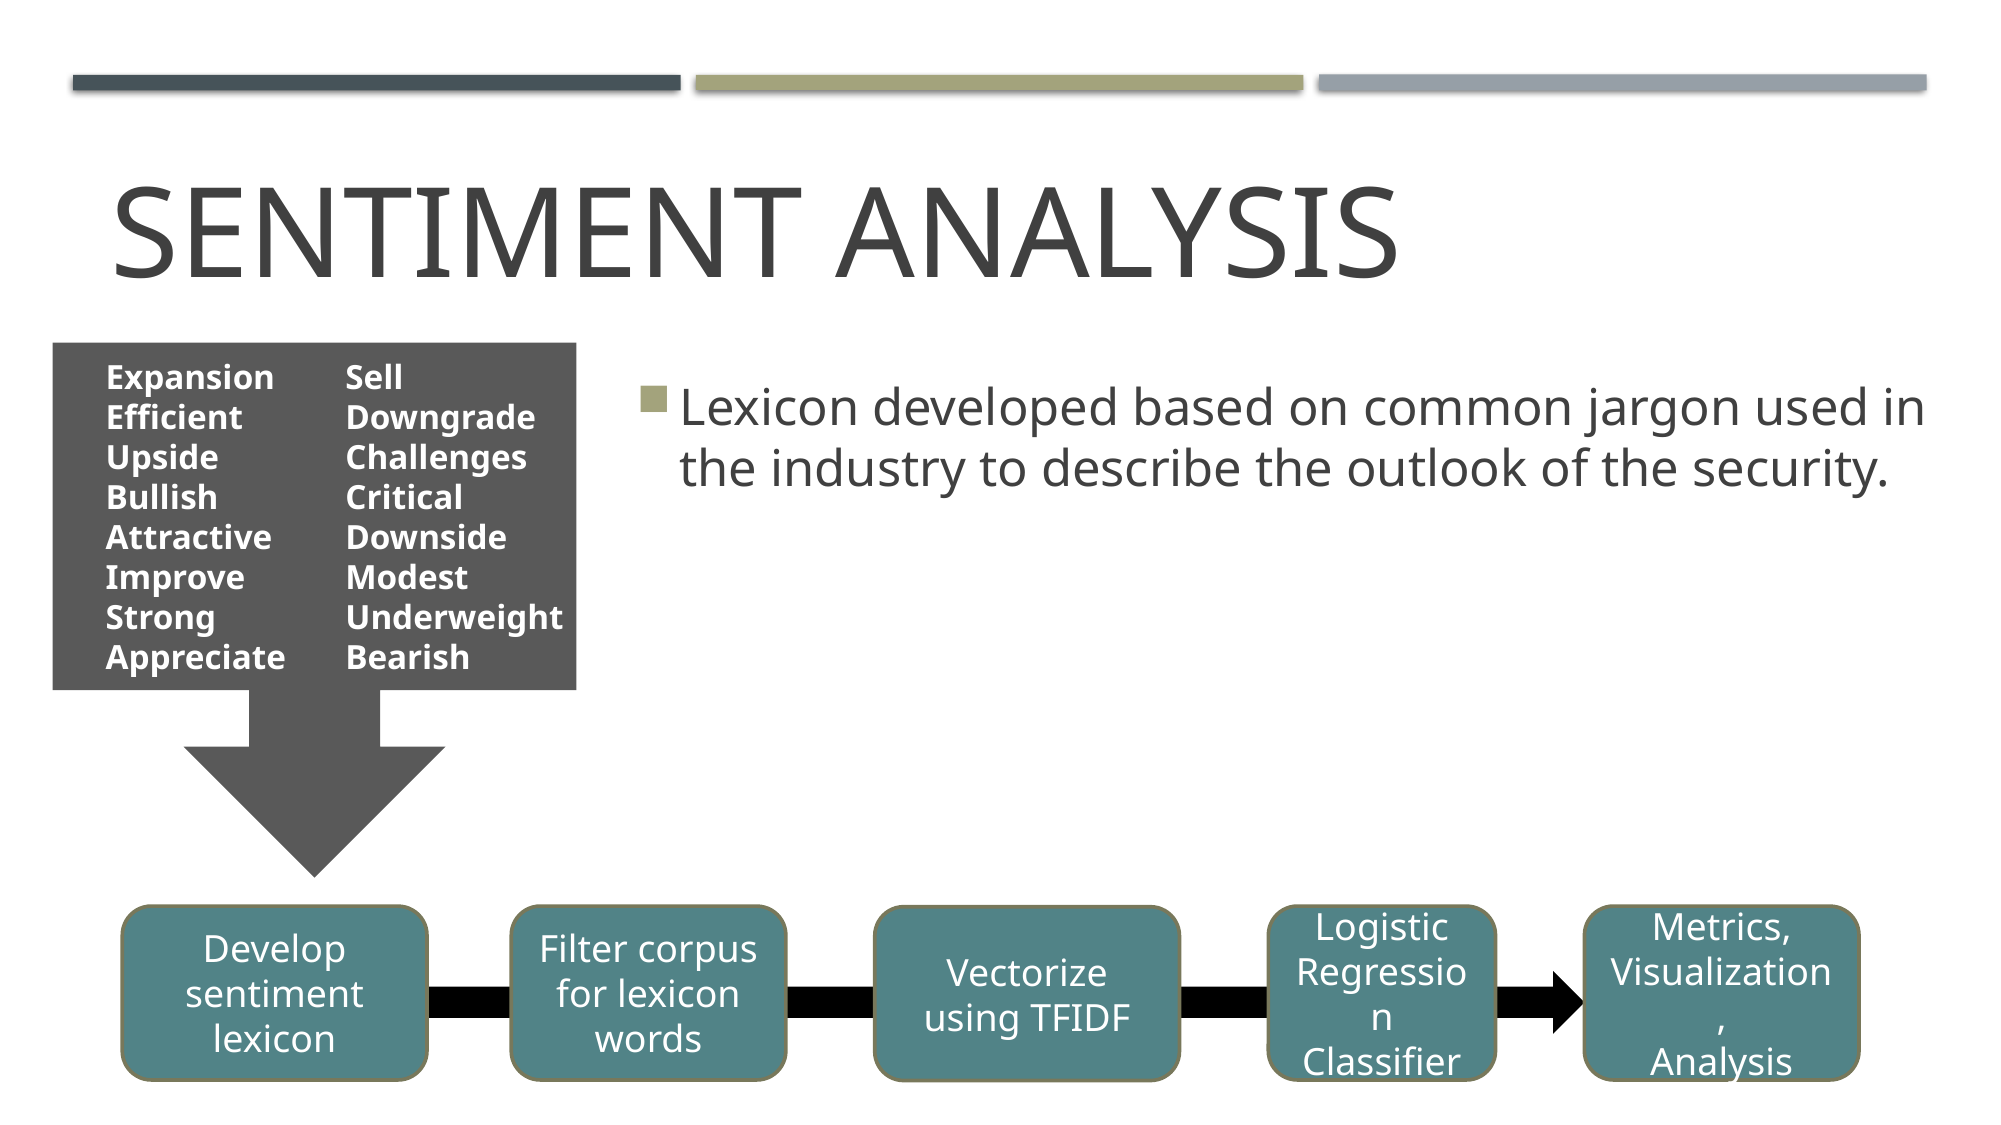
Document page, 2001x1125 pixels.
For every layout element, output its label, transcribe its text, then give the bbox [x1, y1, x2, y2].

text_box [788, 984, 872, 1020]
text_box Metrics, Visualization, Analysis [1582, 904, 1861, 1082]
list Lexicon developed based on common jargon used in the industry to describe the outlook of the security. [620, 349, 1948, 523]
text_box Sell Downgrade Challenges Critical Downside Modest Underweight Bearish [330, 348, 606, 684]
text_box [429, 984, 509, 1020]
text_box [1498, 969, 1582, 1036]
text_box [1182, 984, 1266, 1020]
text_box Develop sentiment lexicon [120, 904, 429, 1082]
text_box Filter corpus for lexicon words [509, 904, 788, 1082]
text_box Expansion Efficient Upside Bullish Attractive Improve Strong Appreciate [90, 348, 330, 684]
text_box [50, 340, 579, 879]
text_box Logistic Regression Classifier [1266, 904, 1498, 1082]
text_box Vectorize using TFIDF [872, 904, 1182, 1083]
title Sentiment analysis [95, 115, 1905, 311]
